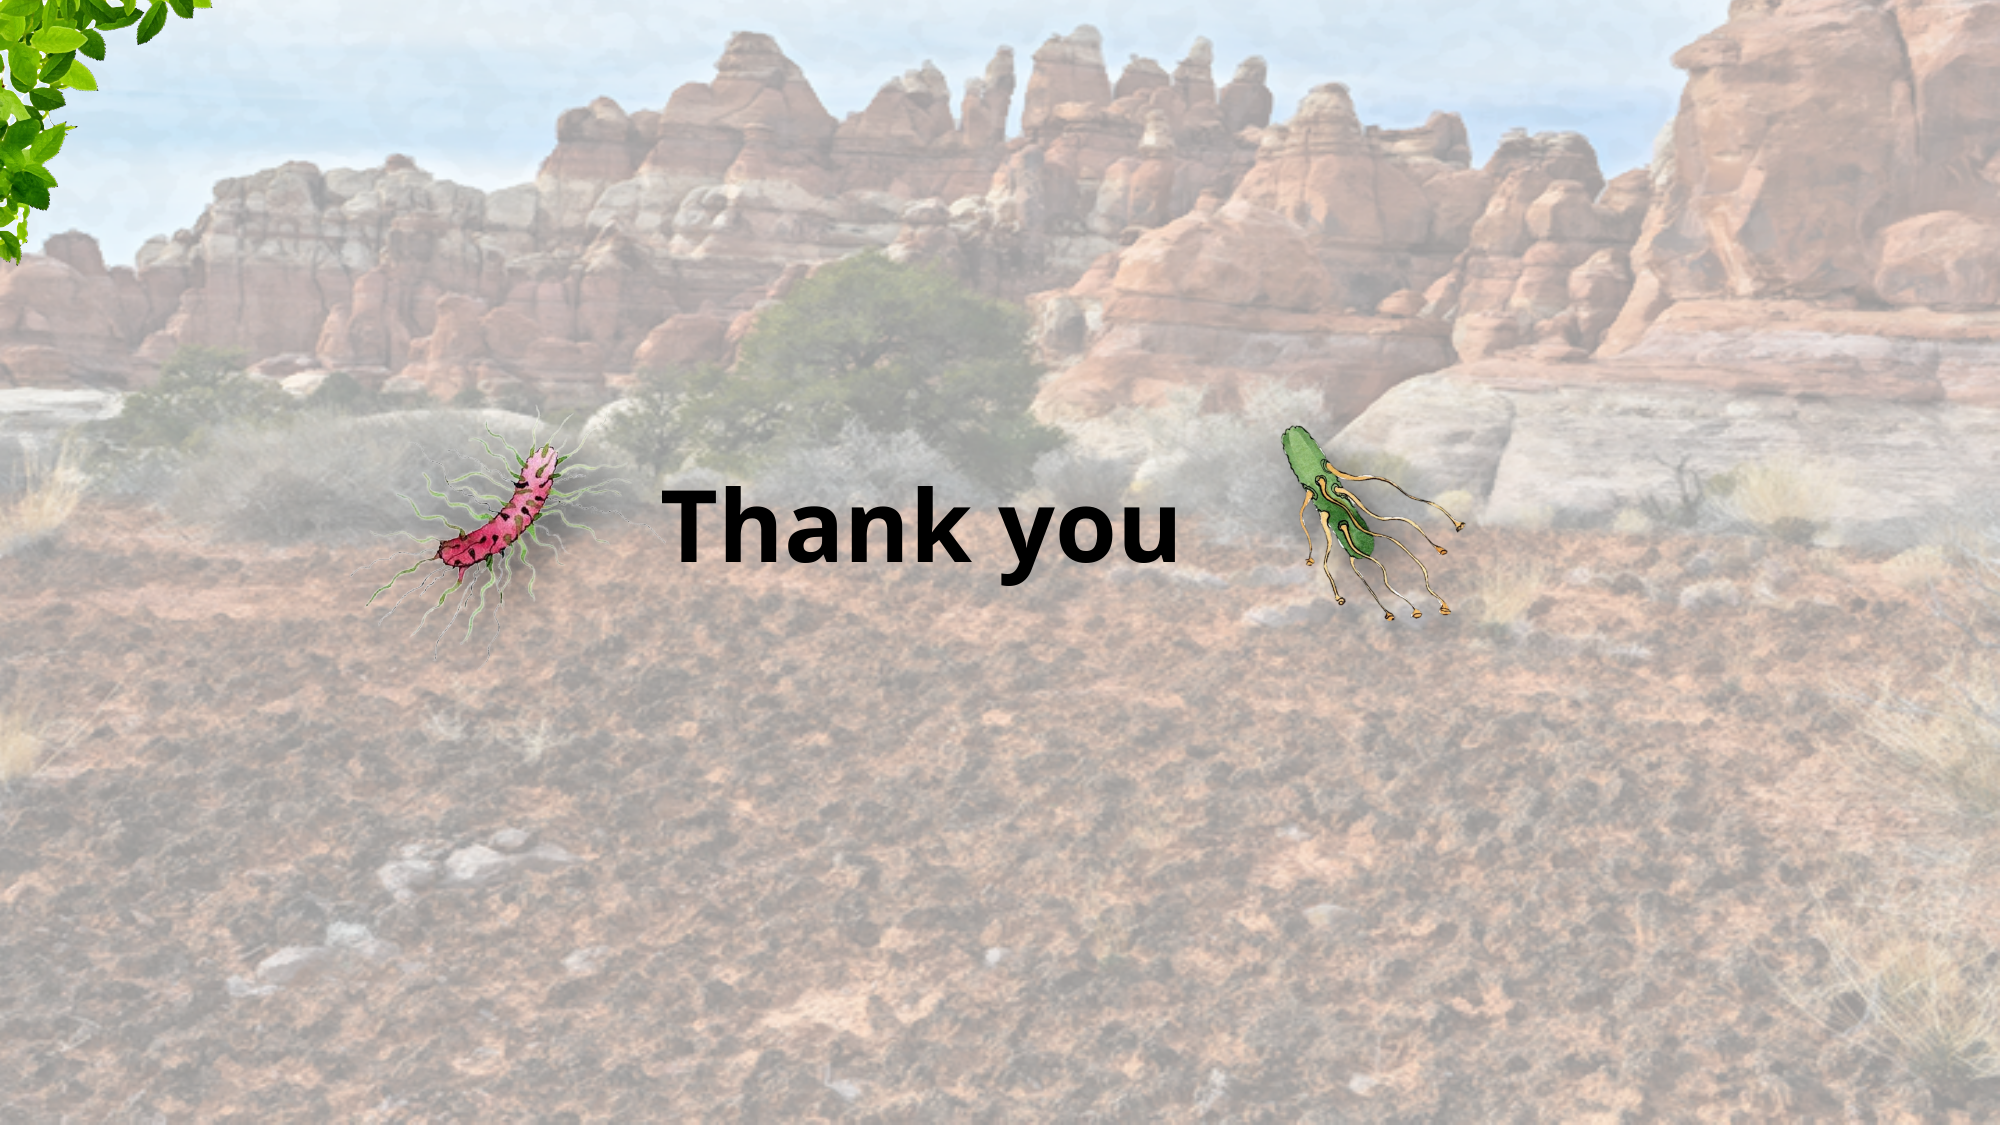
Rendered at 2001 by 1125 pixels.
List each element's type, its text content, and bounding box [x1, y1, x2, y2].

picture [0, 0, 235, 280]
picture [1218, 369, 1528, 678]
picture [335, 394, 688, 685]
text_box Thank you [736, 454, 1218, 590]
